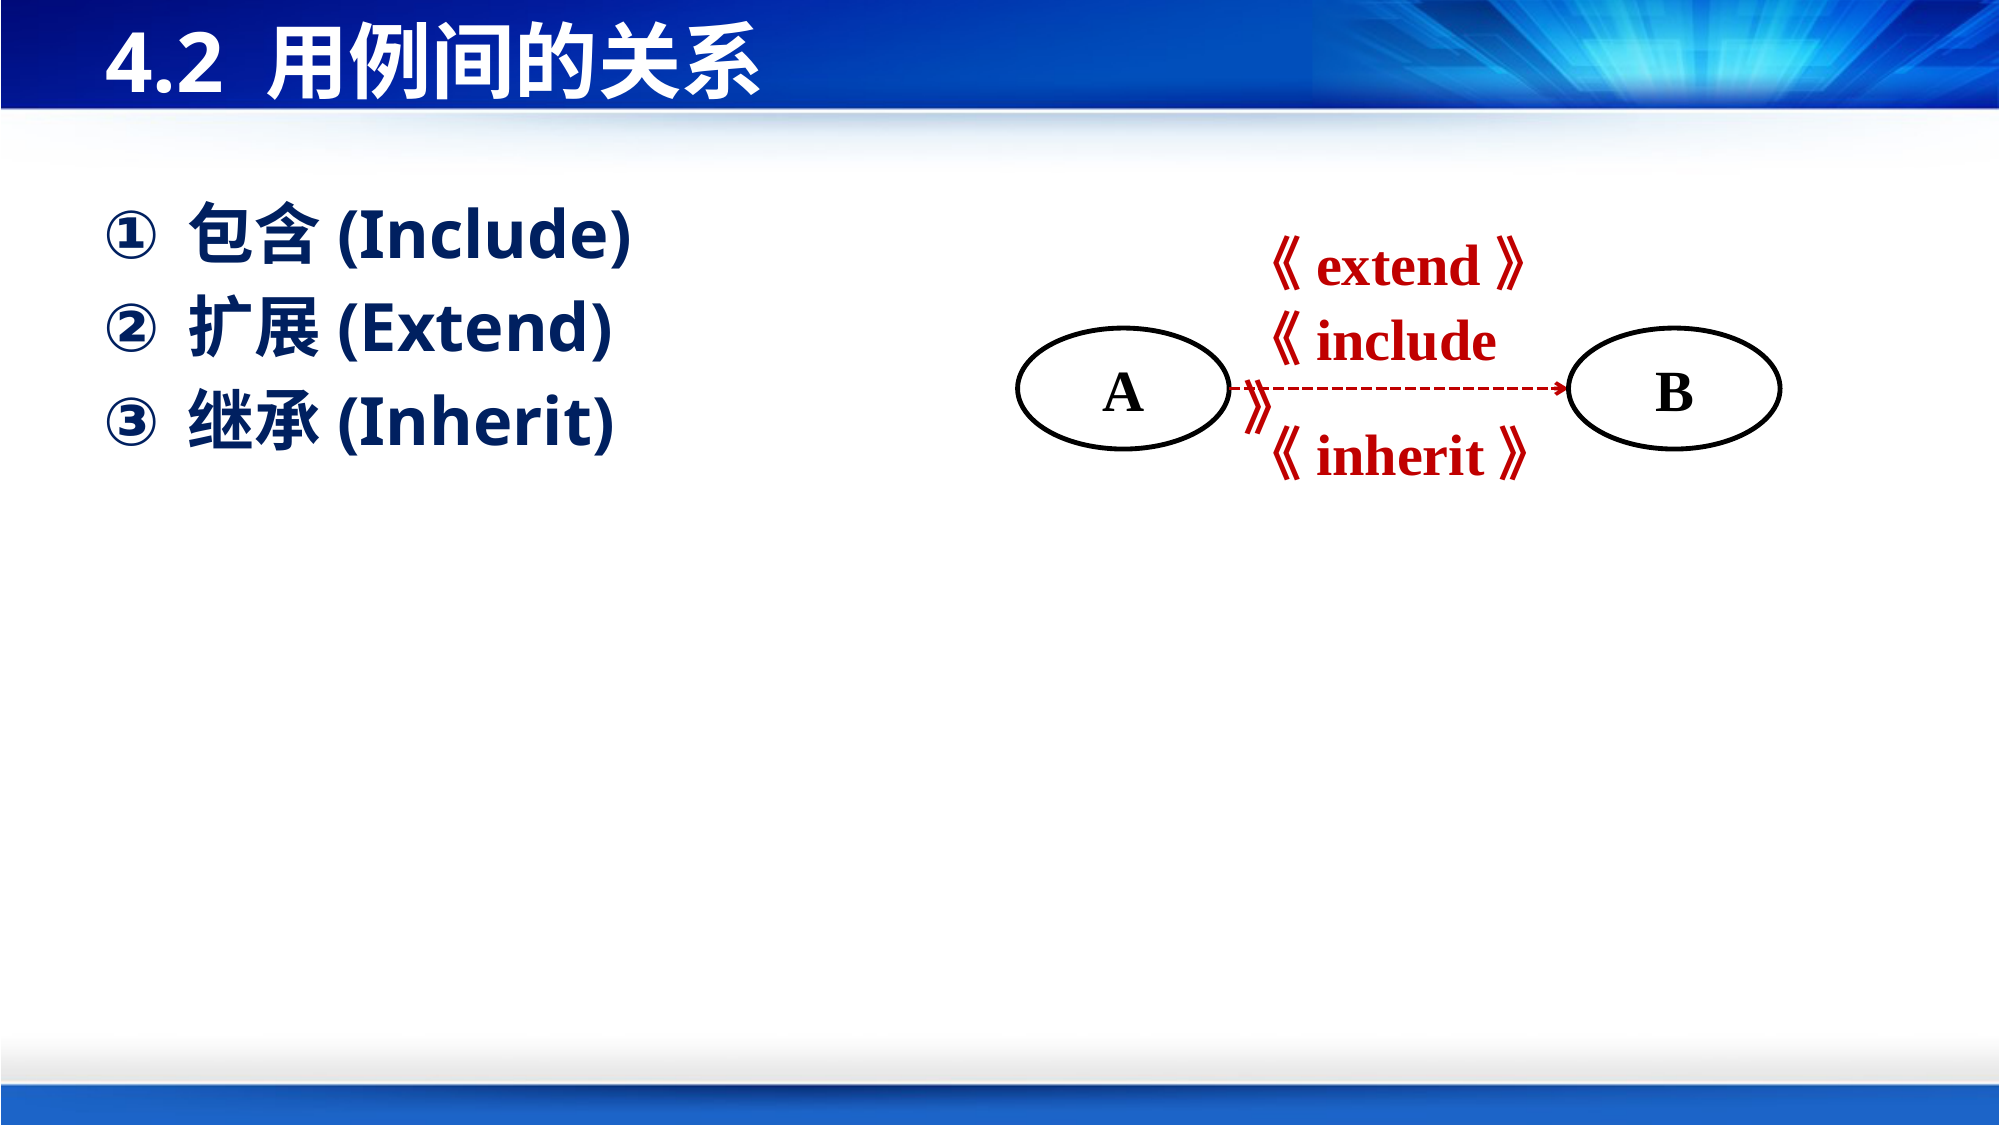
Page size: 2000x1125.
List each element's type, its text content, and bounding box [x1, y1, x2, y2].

picture [1, 0, 1999, 1125]
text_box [1017, 219, 1781, 508]
title 4.2 用例间的关系 [90, 1, 1880, 118]
list 包含(Include) 扩展(Extend) 继承(Inherit) [88, 184, 1880, 1012]
